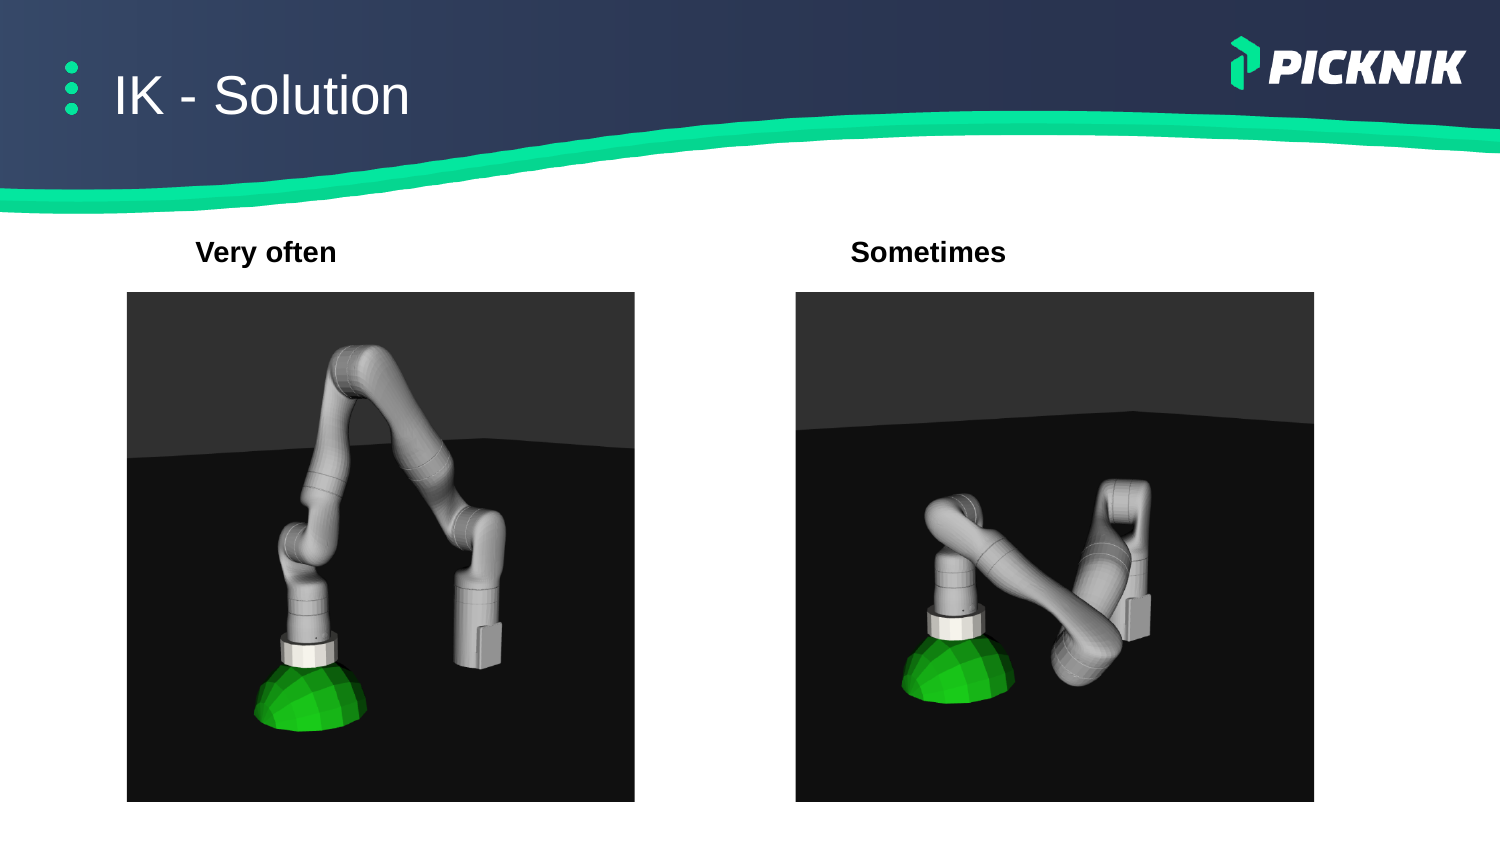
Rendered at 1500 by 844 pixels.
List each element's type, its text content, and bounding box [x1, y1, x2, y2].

title IK - Solution [98, 35, 1170, 142]
text_box Sometimes [835, 218, 1069, 272]
picture [0, 0, 1500, 844]
text_box Very often [180, 218, 414, 272]
